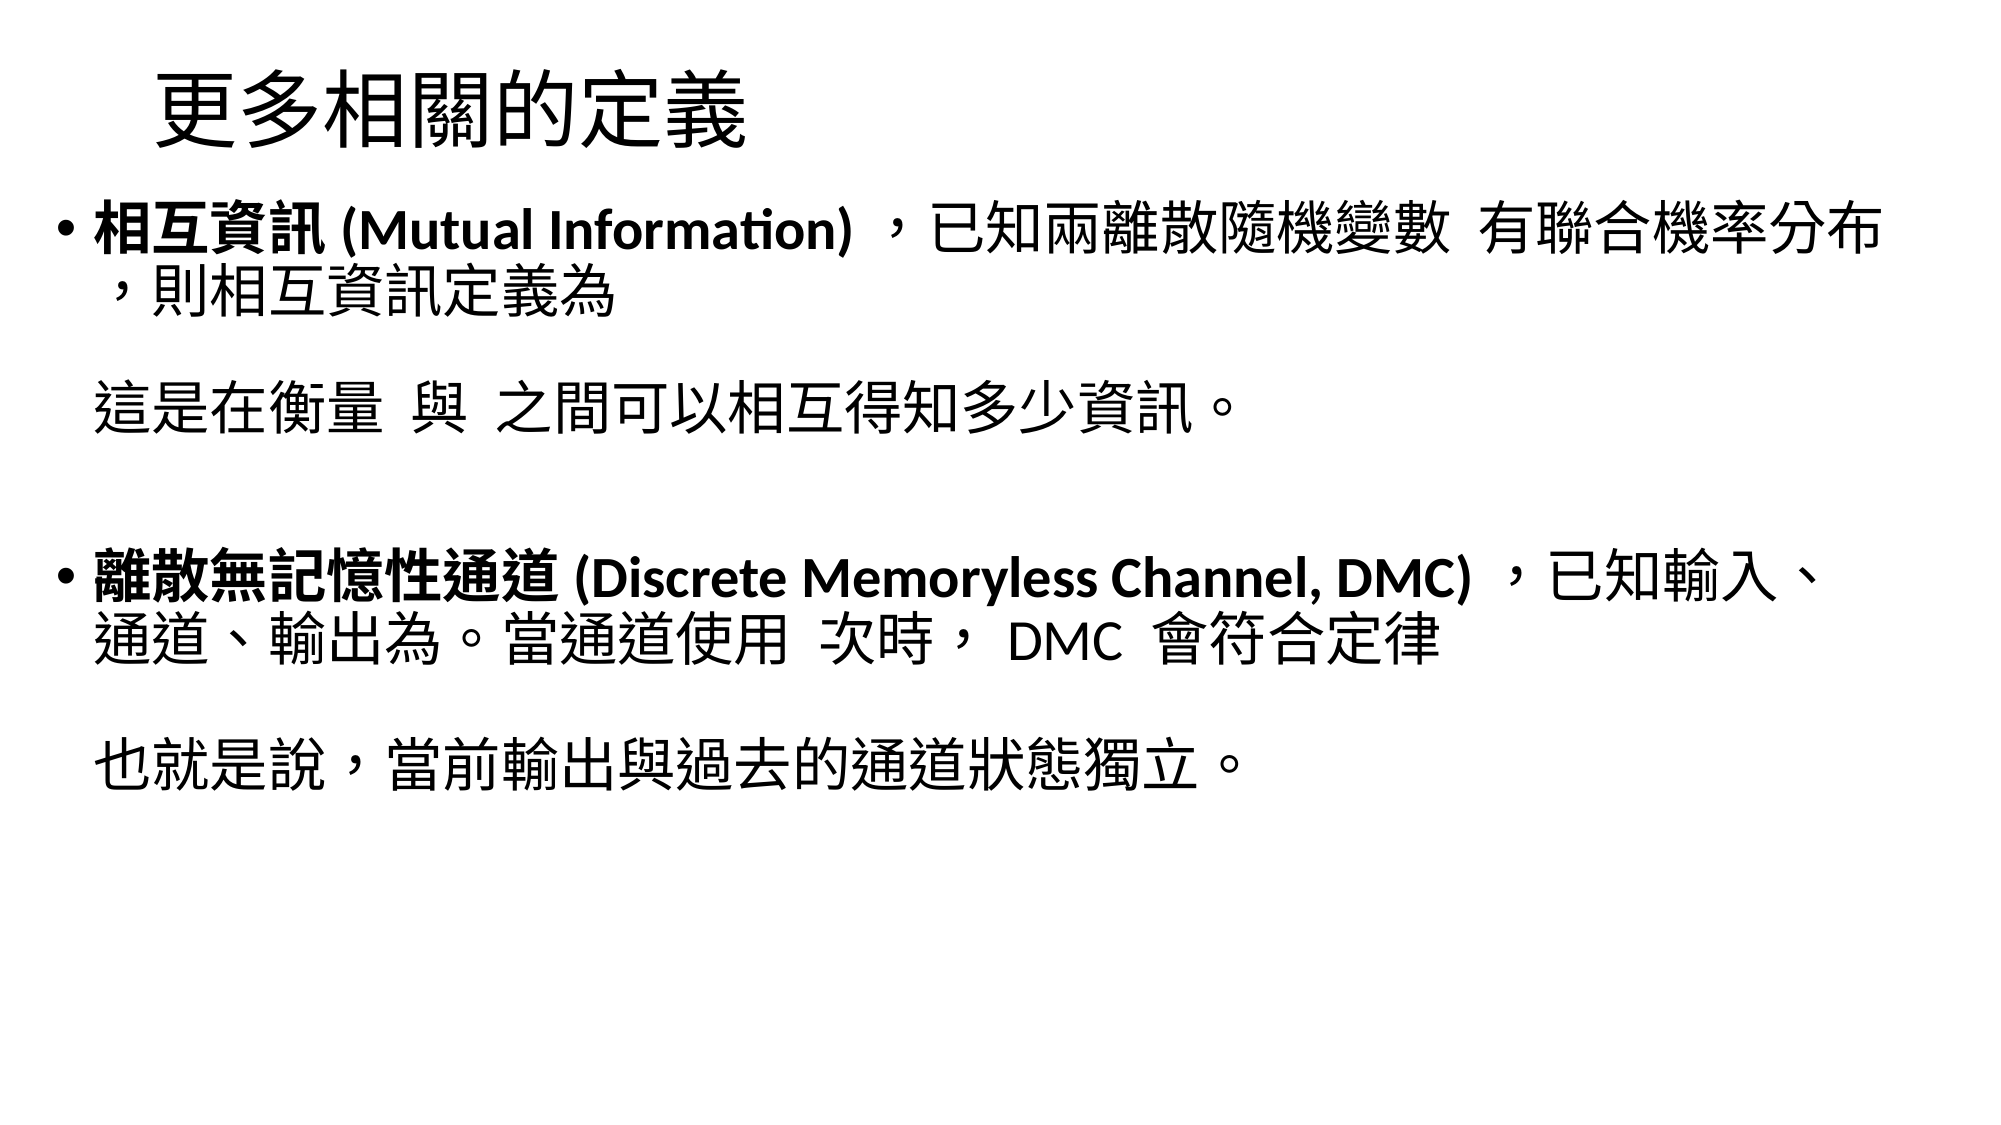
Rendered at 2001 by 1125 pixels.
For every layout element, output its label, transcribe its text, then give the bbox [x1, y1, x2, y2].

title 更多相關的定義 [137, 59, 1863, 168]
